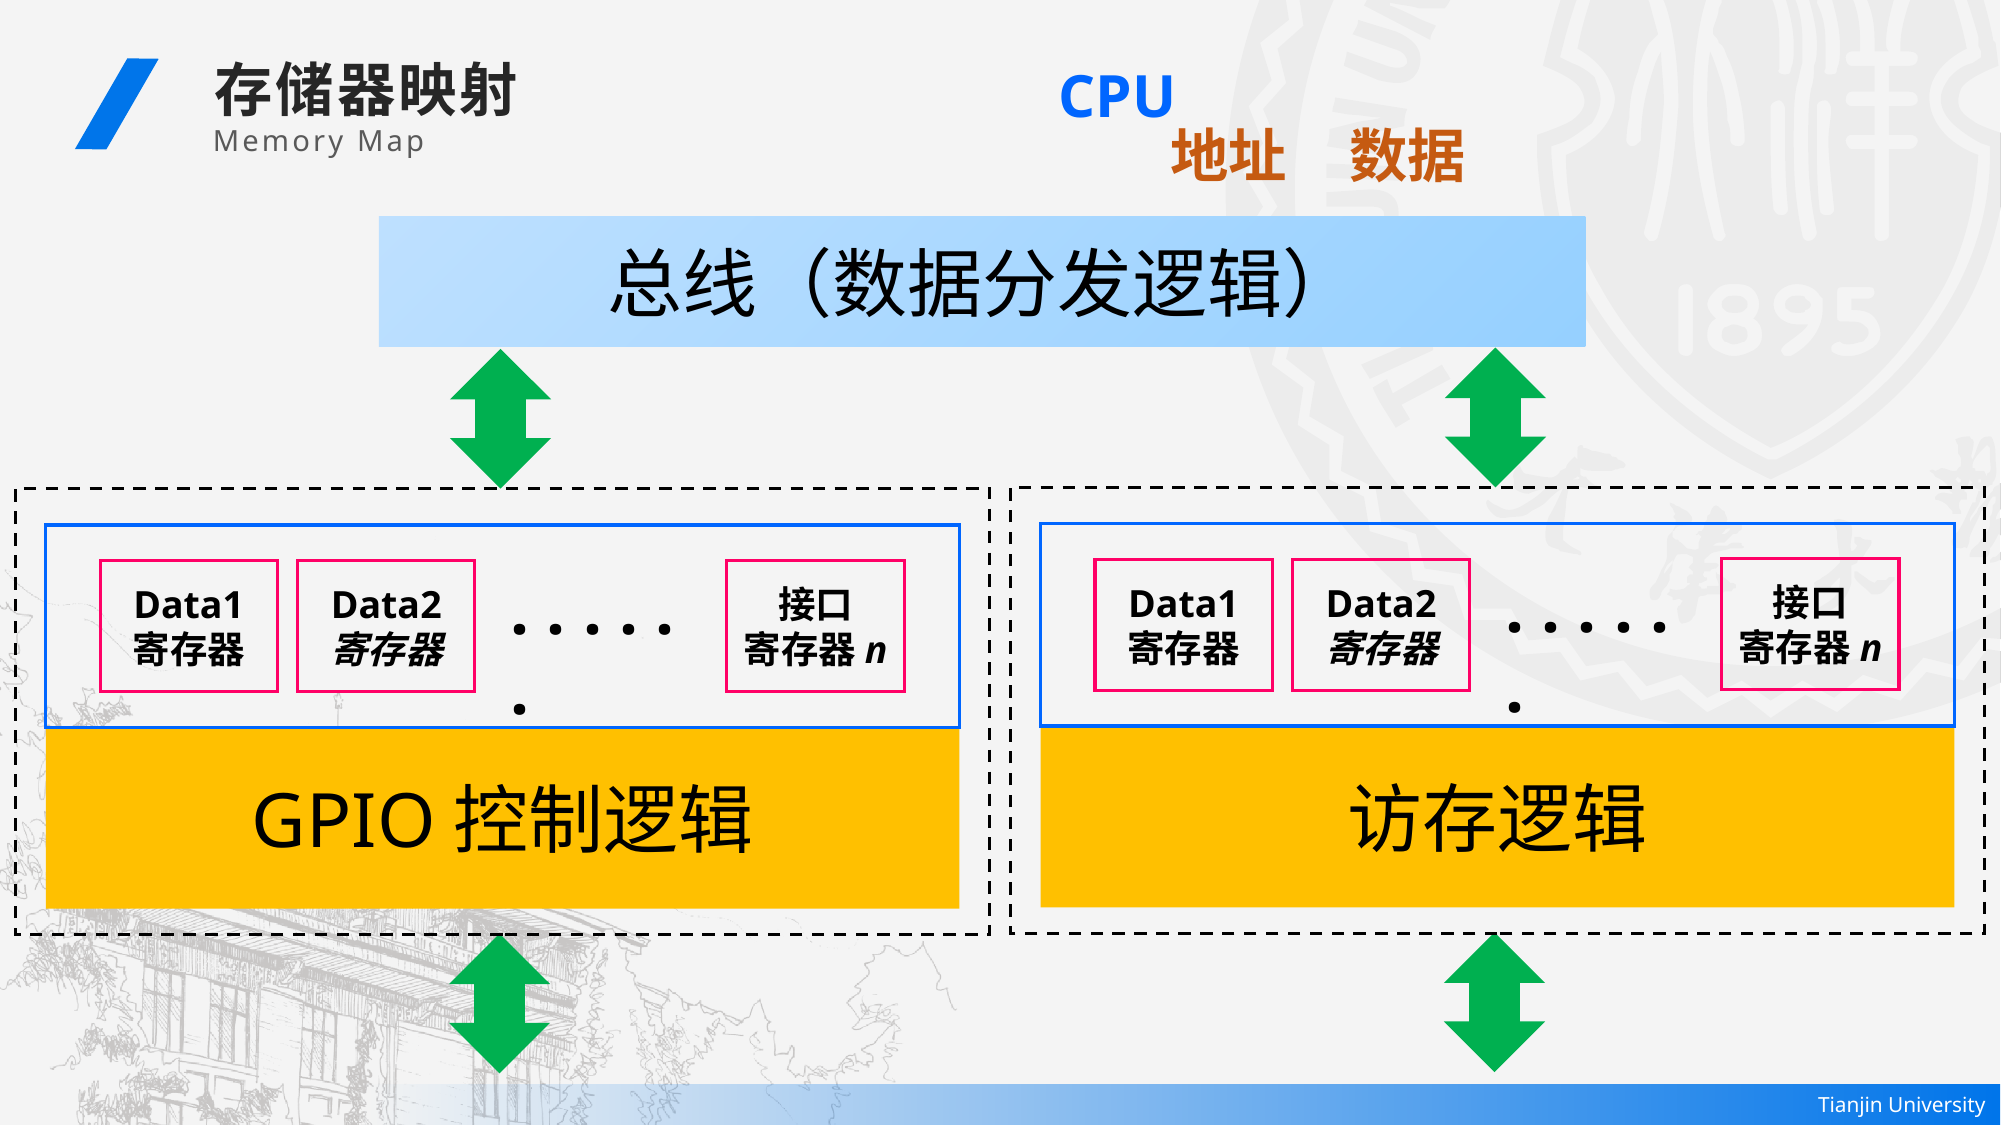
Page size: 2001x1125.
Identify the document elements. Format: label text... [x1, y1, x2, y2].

text_box [74, 105, 100, 150]
text_box [446, 936, 553, 1075]
text_box [1009, 486, 1986, 934]
text_box [14, 488, 991, 936]
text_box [100, 45, 538, 166]
text_box [1442, 348, 1549, 487]
text_box 数据 [1305, 111, 1511, 197]
text_box 地址 [1126, 112, 1332, 197]
text_box [1441, 934, 1548, 1074]
text_box CPU [1016, 51, 1218, 137]
text_box [447, 348, 554, 488]
text_box 总线（数据分发逻辑） [378, 216, 1586, 348]
